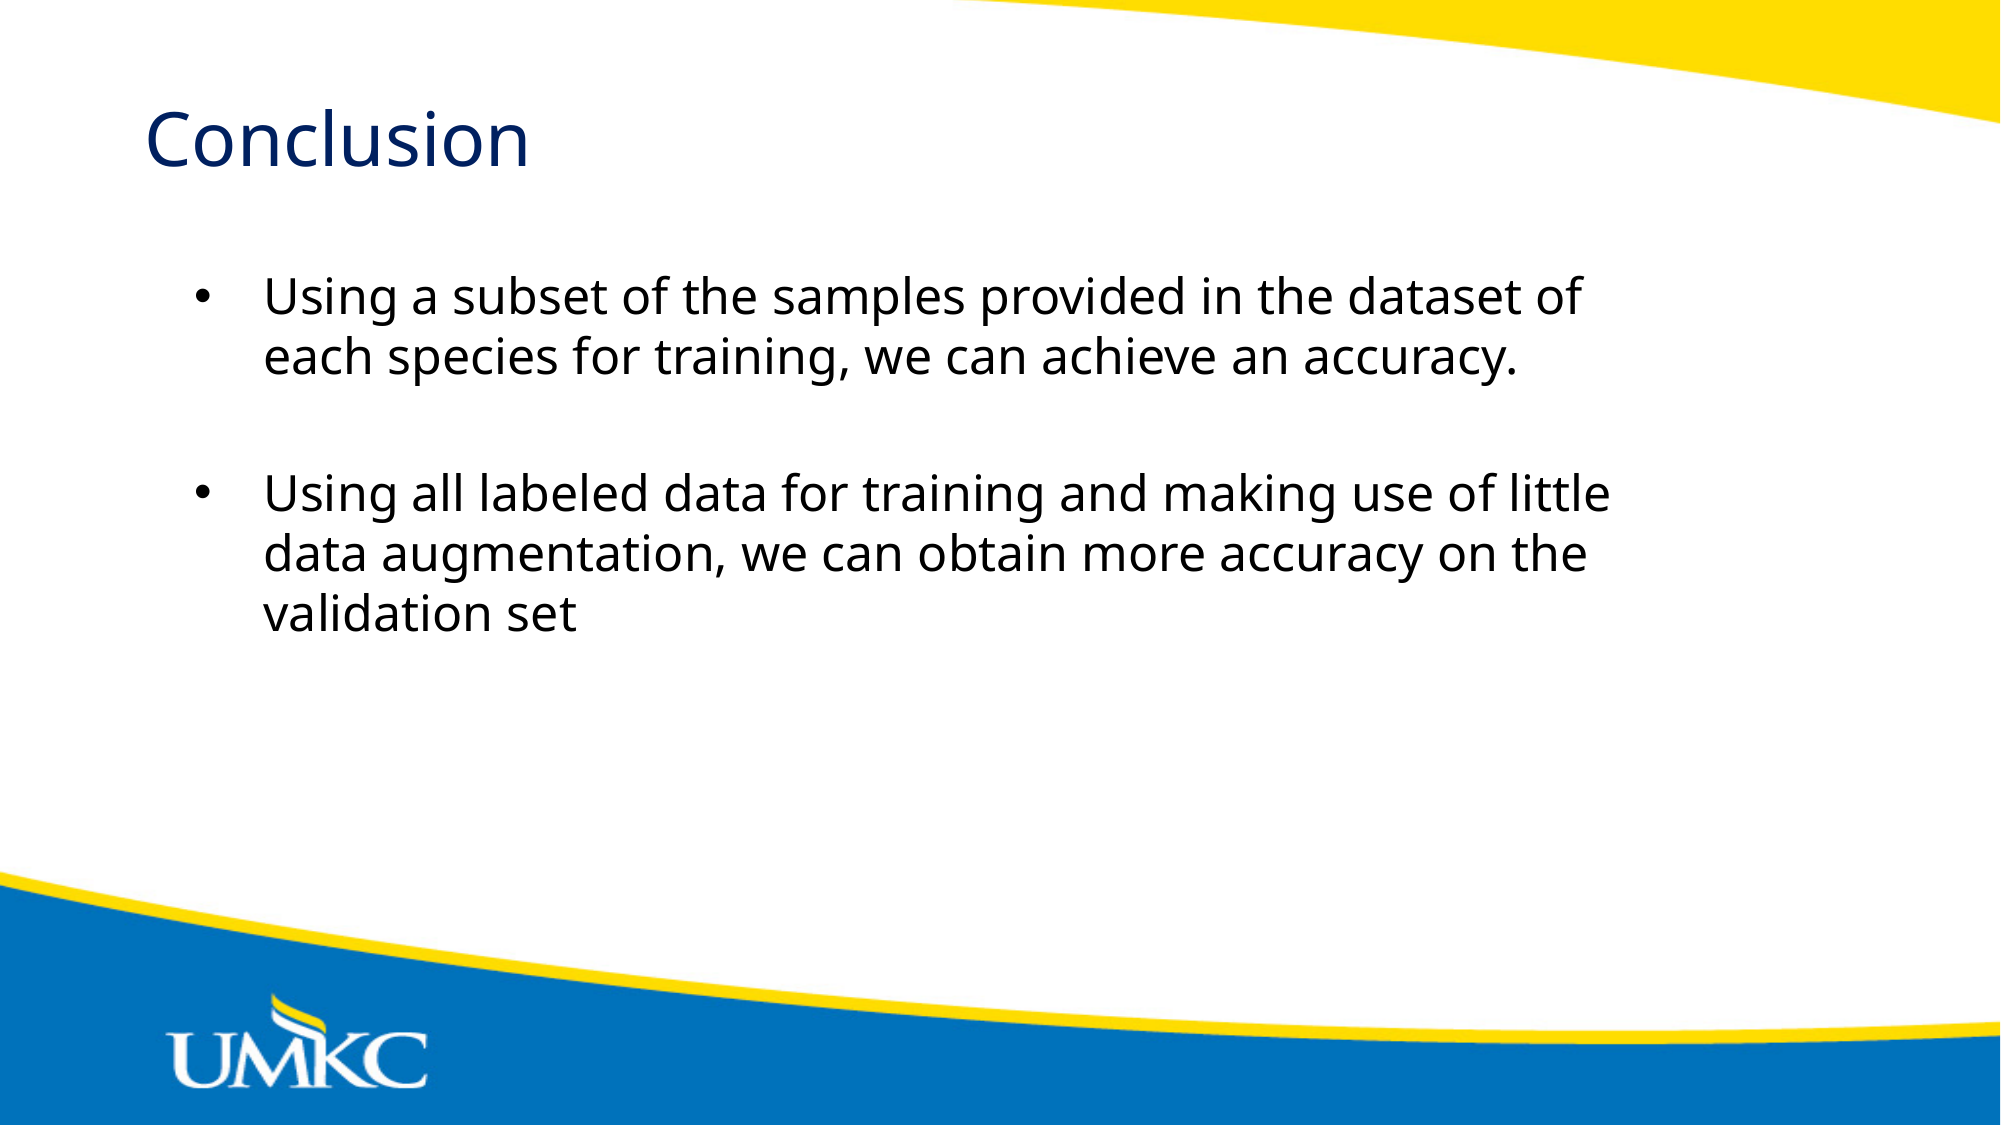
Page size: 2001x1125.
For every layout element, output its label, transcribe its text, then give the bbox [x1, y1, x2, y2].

text_box Using a subset of the samples provided in the dataset of each species for training, we can achieve an accuracy. Using all labeled data for training and making use of little data augmentation, we can obtain more accuracy on the validation set [152, 259, 1649, 844]
picture [0, 0, 2001, 1125]
text_box Conclusion [133, 68, 1634, 206]
